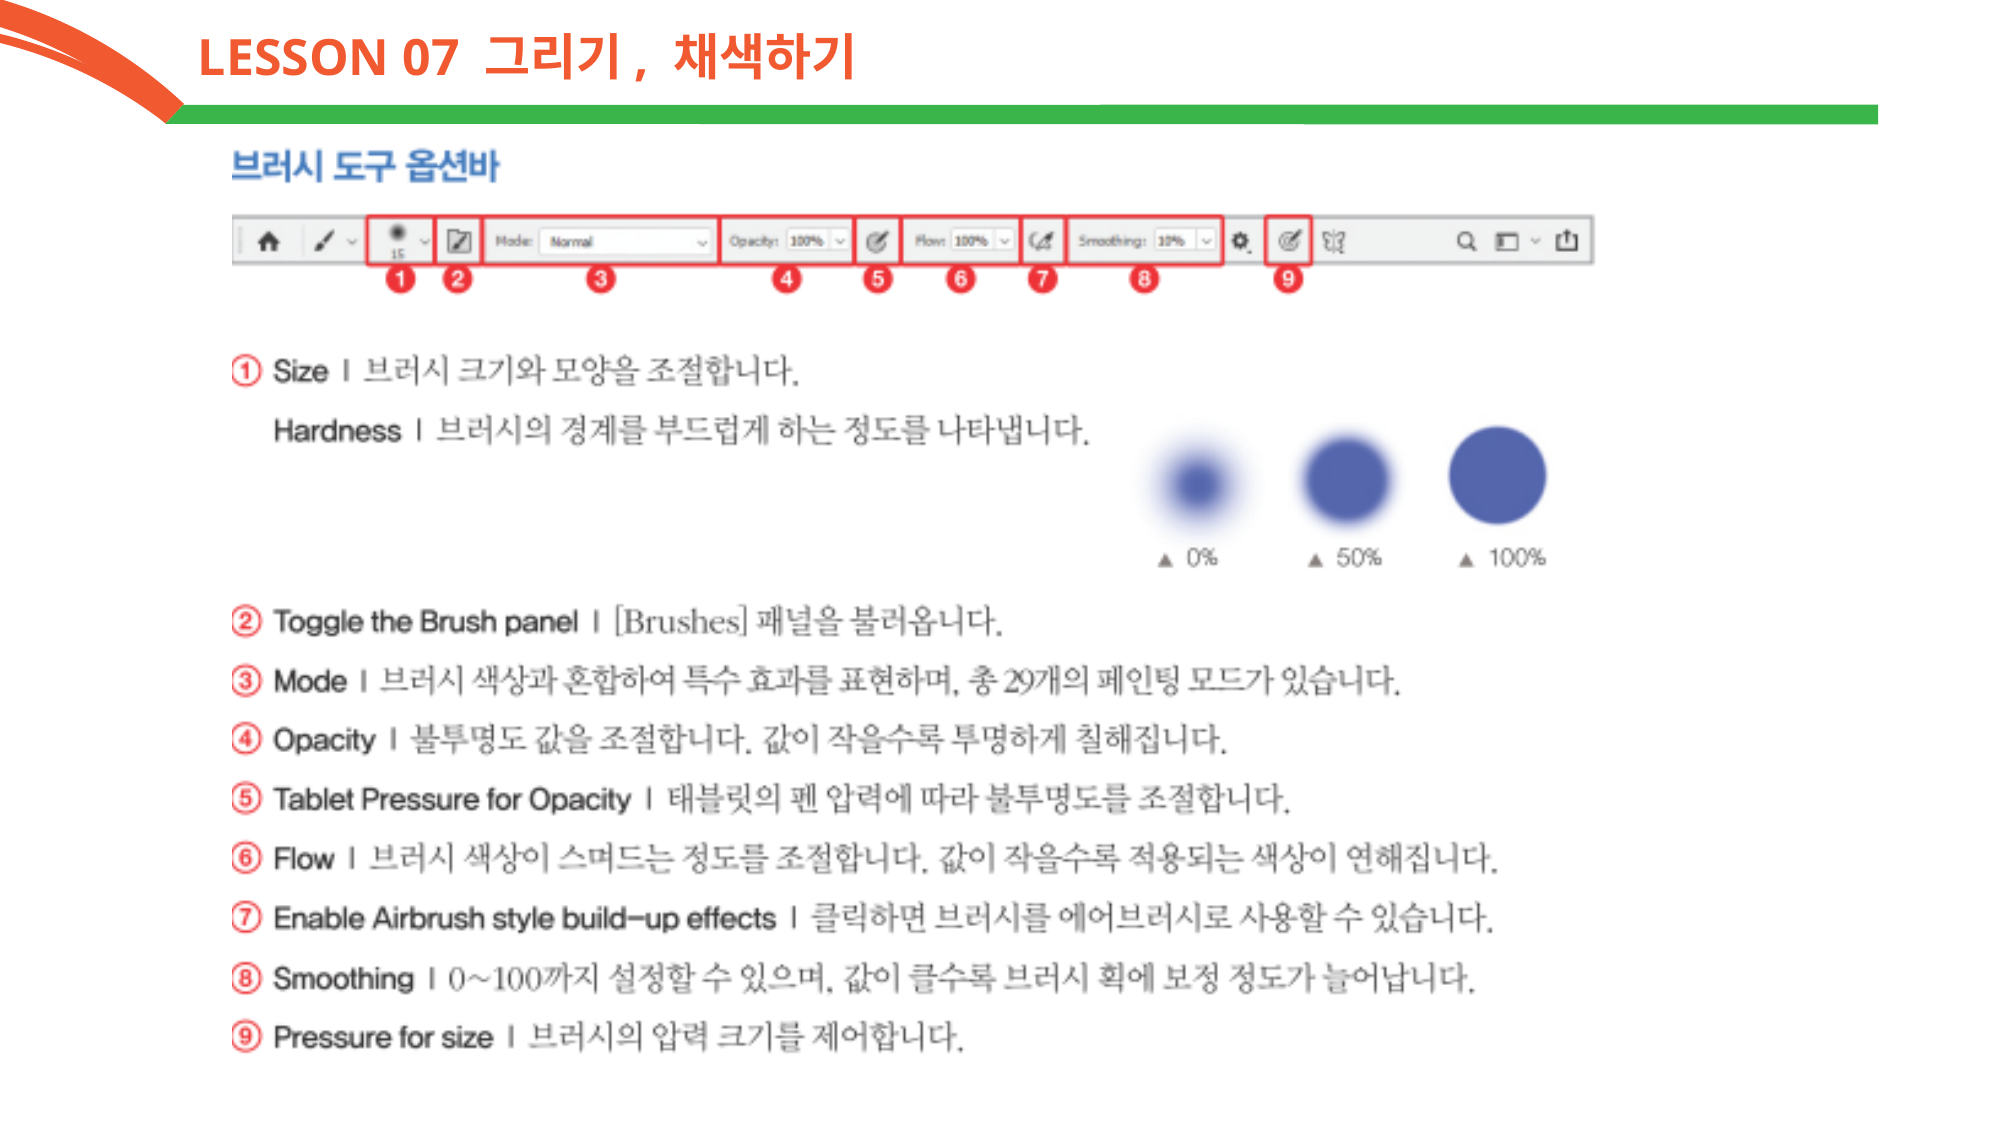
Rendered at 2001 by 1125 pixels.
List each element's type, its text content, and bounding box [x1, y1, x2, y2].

title LESSON 07 그리기, 채색하기 [183, 24, 1836, 95]
picture [232, 144, 1603, 1057]
